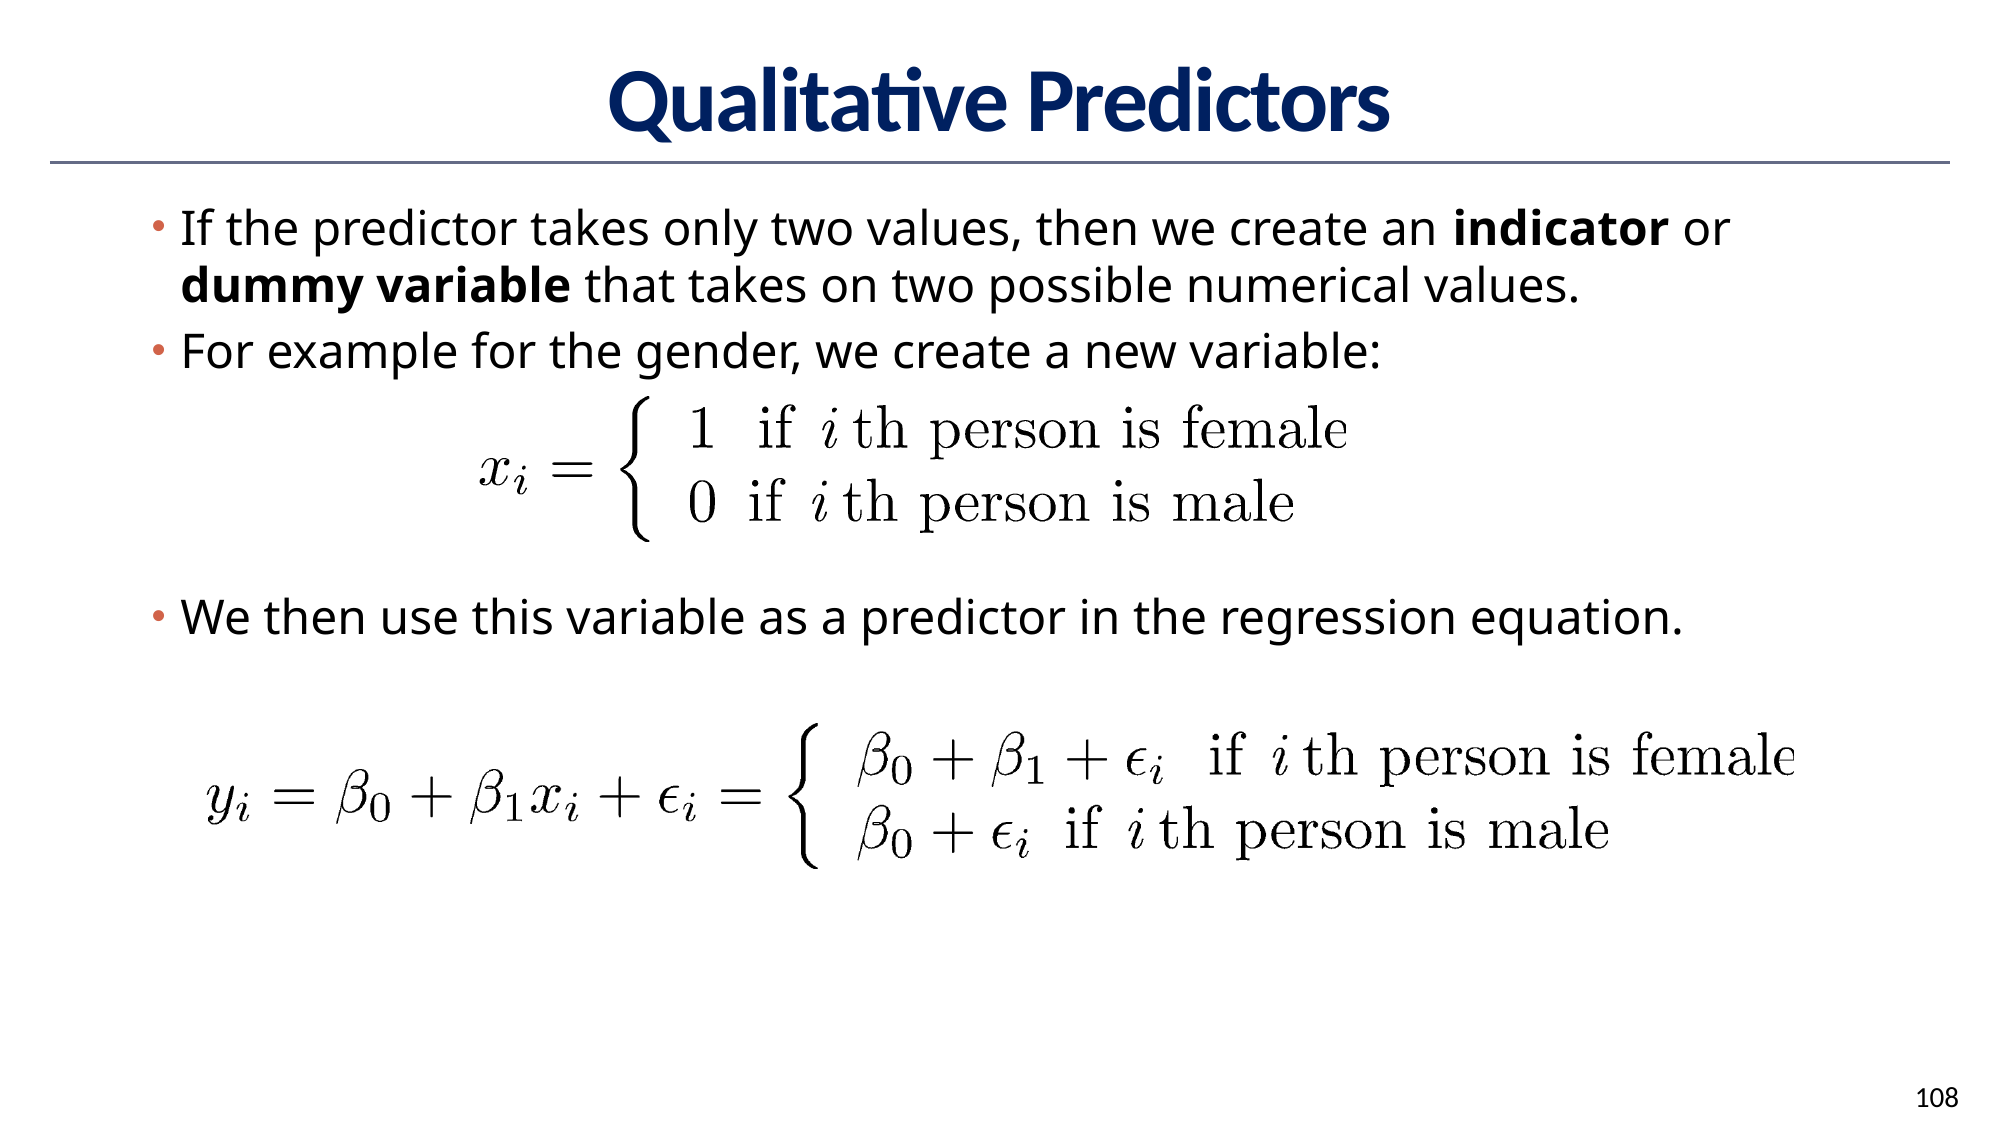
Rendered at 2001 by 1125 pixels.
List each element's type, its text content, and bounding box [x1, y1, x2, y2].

picture [478, 396, 1346, 542]
title Qualitative Predictors [57, 31, 1943, 158]
slide_number 108 [1899, 1071, 2000, 1125]
picture [206, 722, 1794, 869]
list If the predictor takes only two values, then we create an indicator or dummy variable that takes on two possible numerical values. For example for the gender, we create a new variable: We then use this variable as a predictor in the regression equation. [136, 189, 1900, 654]
